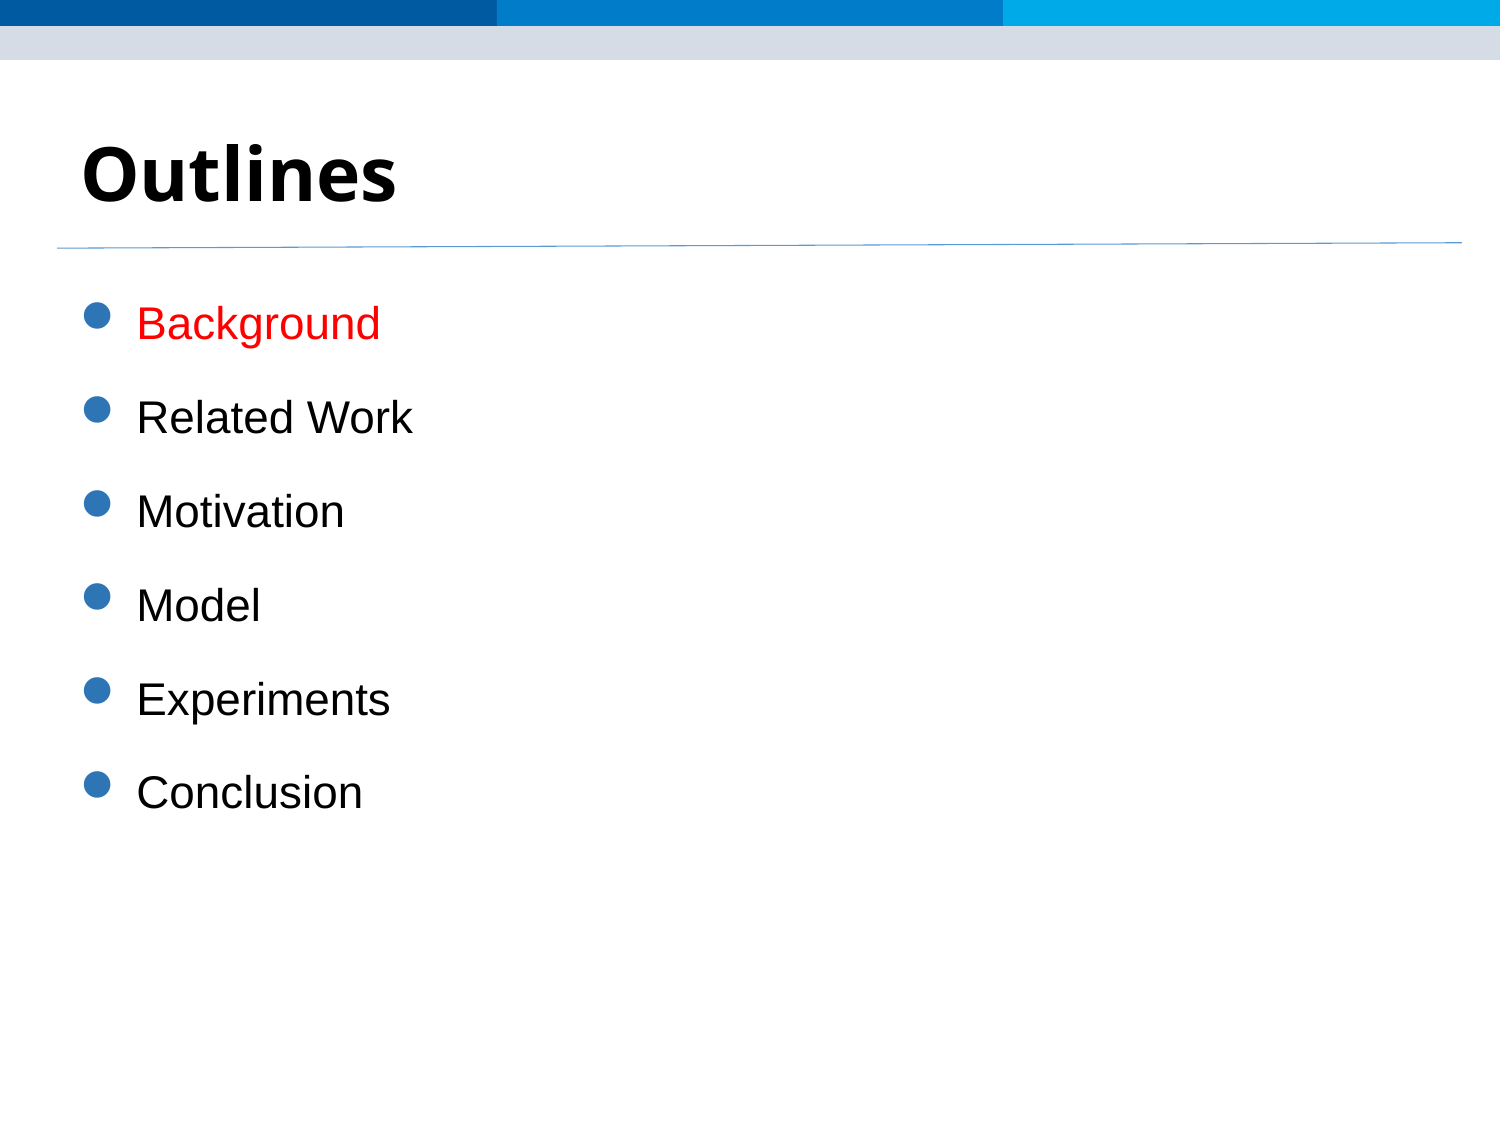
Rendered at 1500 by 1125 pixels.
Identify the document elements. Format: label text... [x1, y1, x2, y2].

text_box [57, 242, 1462, 249]
title Outlines [64, 68, 1359, 242]
text_box Background Related Work Motivation Model Experiments Conclusion [65, 249, 1461, 1125]
